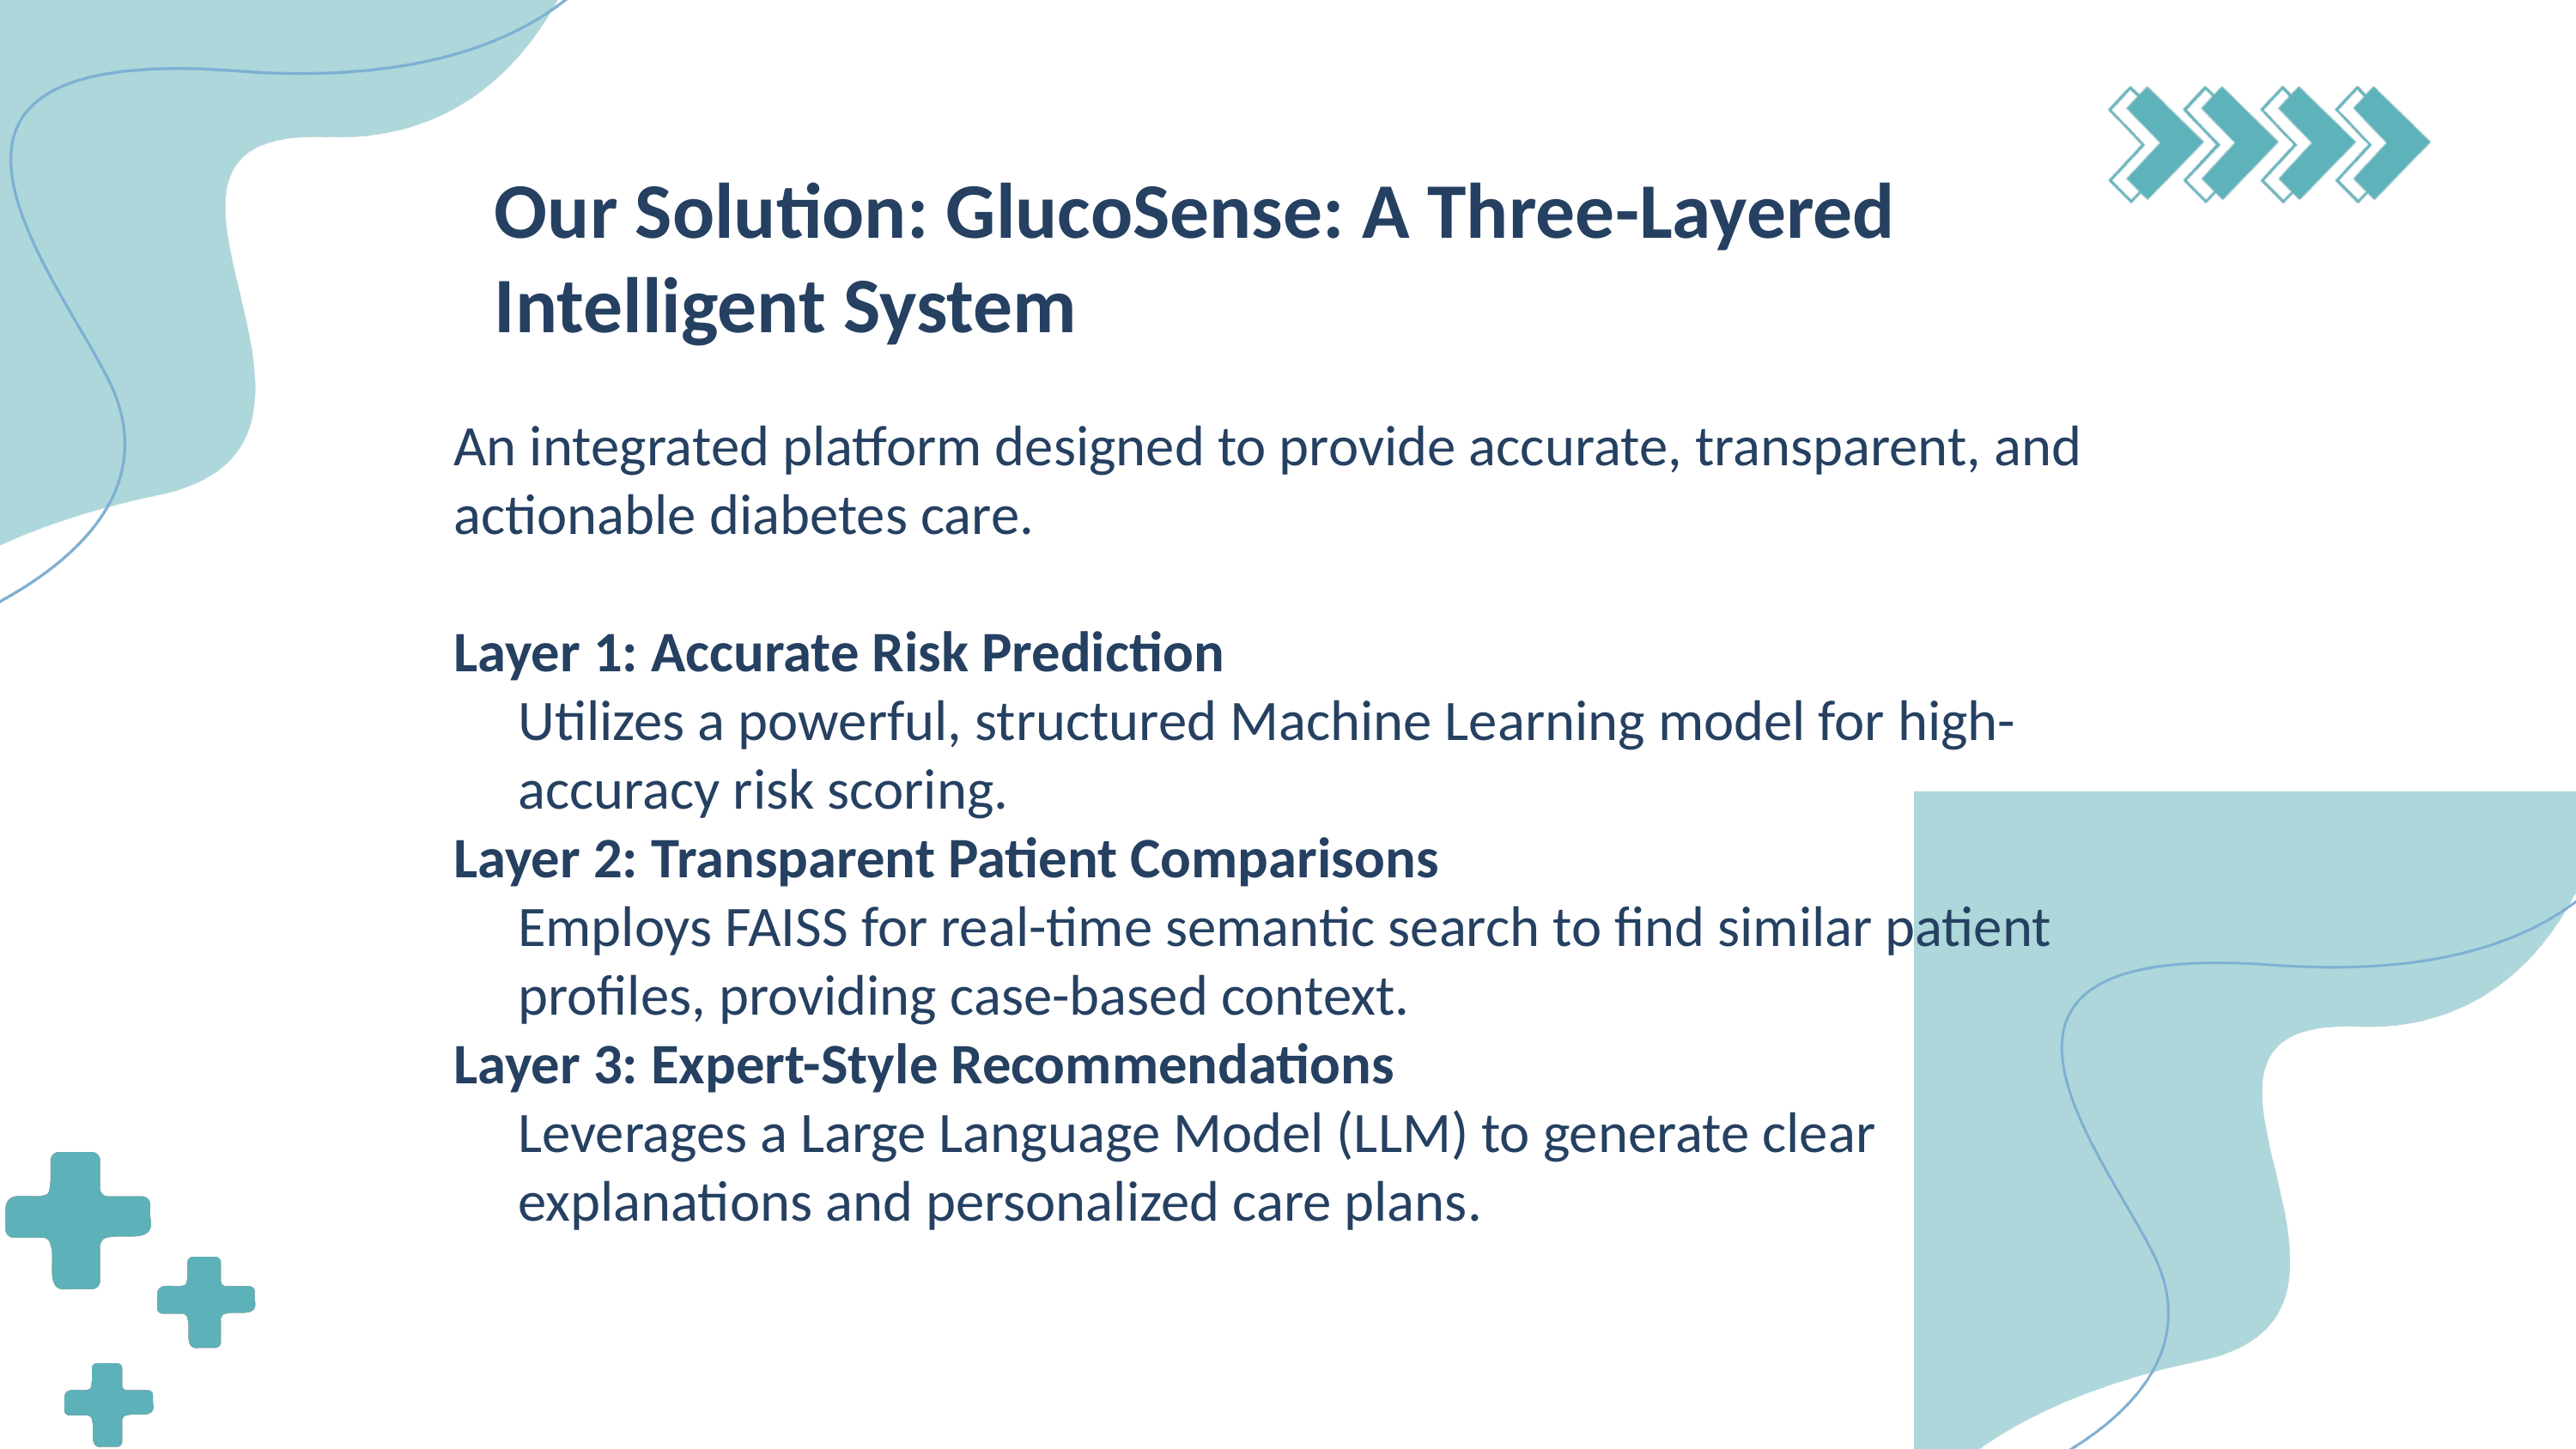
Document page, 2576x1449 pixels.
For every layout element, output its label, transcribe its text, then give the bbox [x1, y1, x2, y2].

text_box [0, 0, 643, 660]
text_box [64, 1363, 157, 1449]
text_box [4, 1152, 157, 1293]
text_box [2107, 86, 2432, 203]
text_box Our Solution: GlucoSense: A Three-Layered Intelligent System [643, 160, 2008, 349]
text_box [156, 1257, 259, 1350]
text_box [1912, 790, 2576, 1449]
text_box An integrated platform designed to provide accurate, transparent, and actionable diabetes care. Layer 1: Accurate Risk Prediction Utilizes a powerful, structured Machine Learning model for high-accuracy risk scoring. Layer 2: Transparent Patient Comparisons Employs FAISS for real-time semantic search to find similar patient profiles, providing case-based context. Layer 3: Expert-Style Recommendations Leverages a Large Language Model (LLM) to generate clear explanations and personalized care plans. [440, 402, 2147, 1239]
